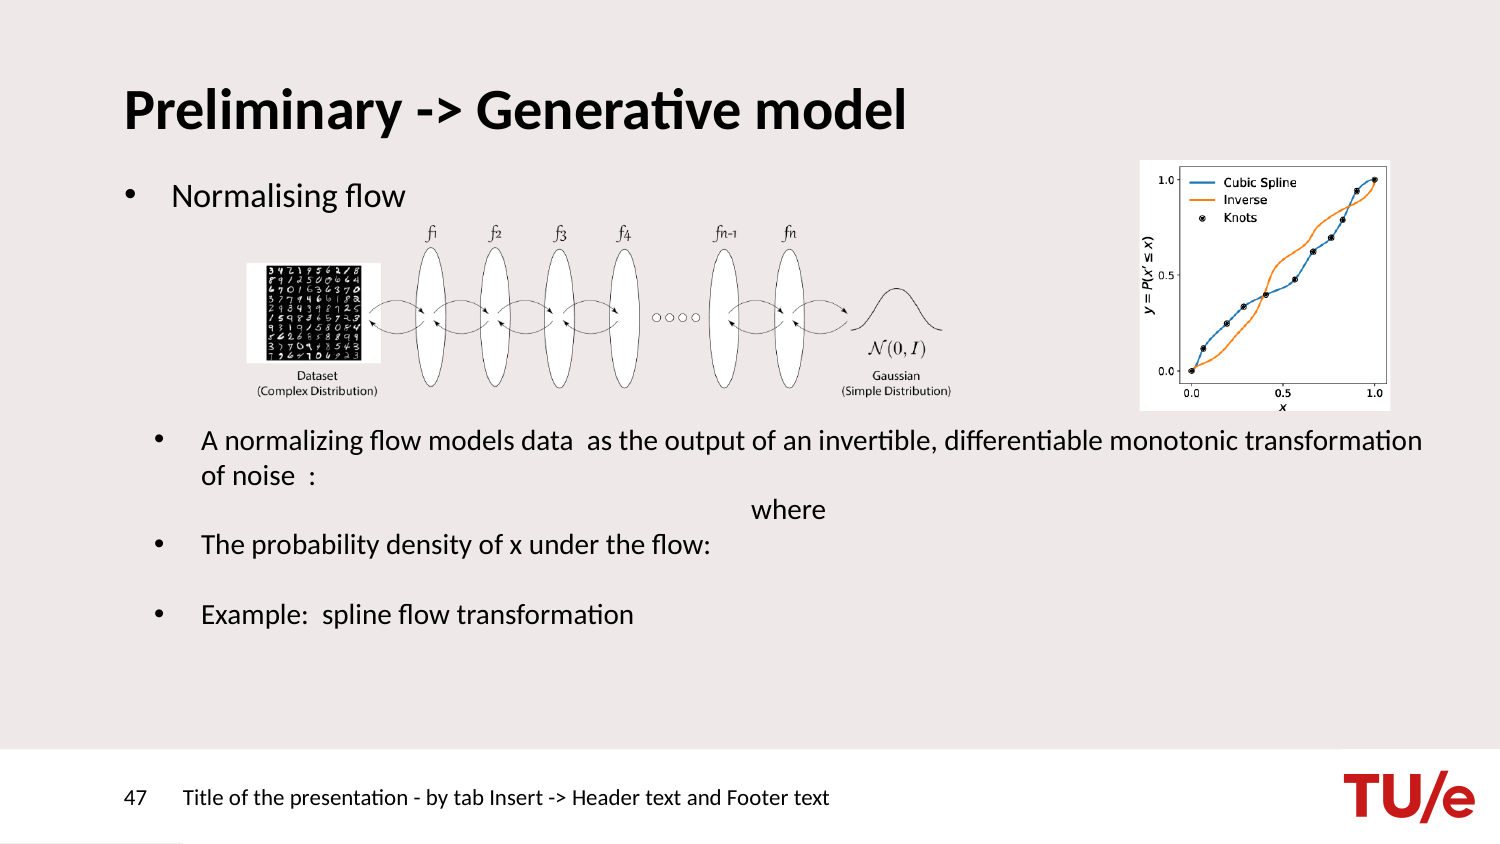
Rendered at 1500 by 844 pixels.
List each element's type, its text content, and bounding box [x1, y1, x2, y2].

title Preliminary -> Generative model [124, 85, 1364, 174]
slide_number 47 [0, 749, 183, 844]
text_box [374, 397, 1125, 447]
picture [1339, 749, 1500, 844]
footer Title of the presentation - by tab Insert -> Header text and Footer text [183, 749, 1339, 844]
picture [1139, 160, 1391, 411]
picture [246, 222, 958, 398]
